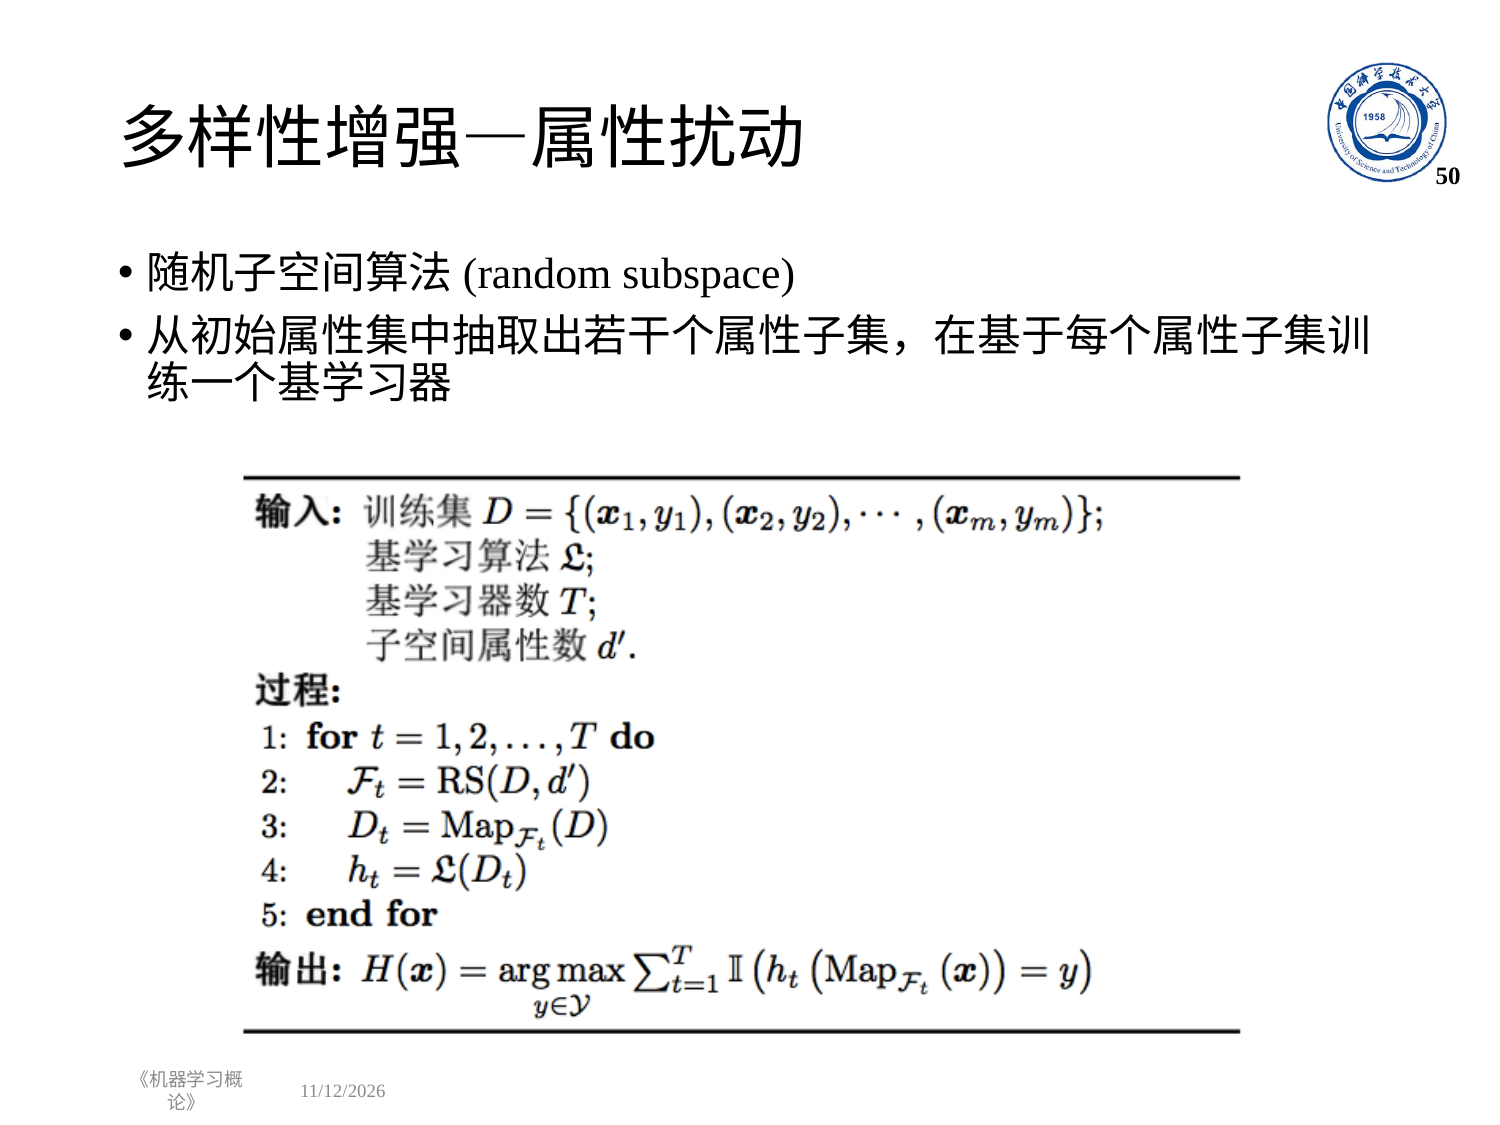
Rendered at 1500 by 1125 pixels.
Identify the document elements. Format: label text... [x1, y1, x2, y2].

picture [228, 448, 1272, 1053]
slide_number 50 [1372, 144, 1476, 205]
title 多样性增强—属性扰动 [103, 59, 1397, 221]
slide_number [285, 1068, 422, 1113]
picture [1397, 59, 1450, 144]
list 随机子空间算法(random subspace) 从初始属性集中抽取出若干个属性子集，在基于每个属性子集训练一个基学习器 [103, 243, 1397, 1053]
footer 《机器学习概论》 [104, 1068, 270, 1113]
